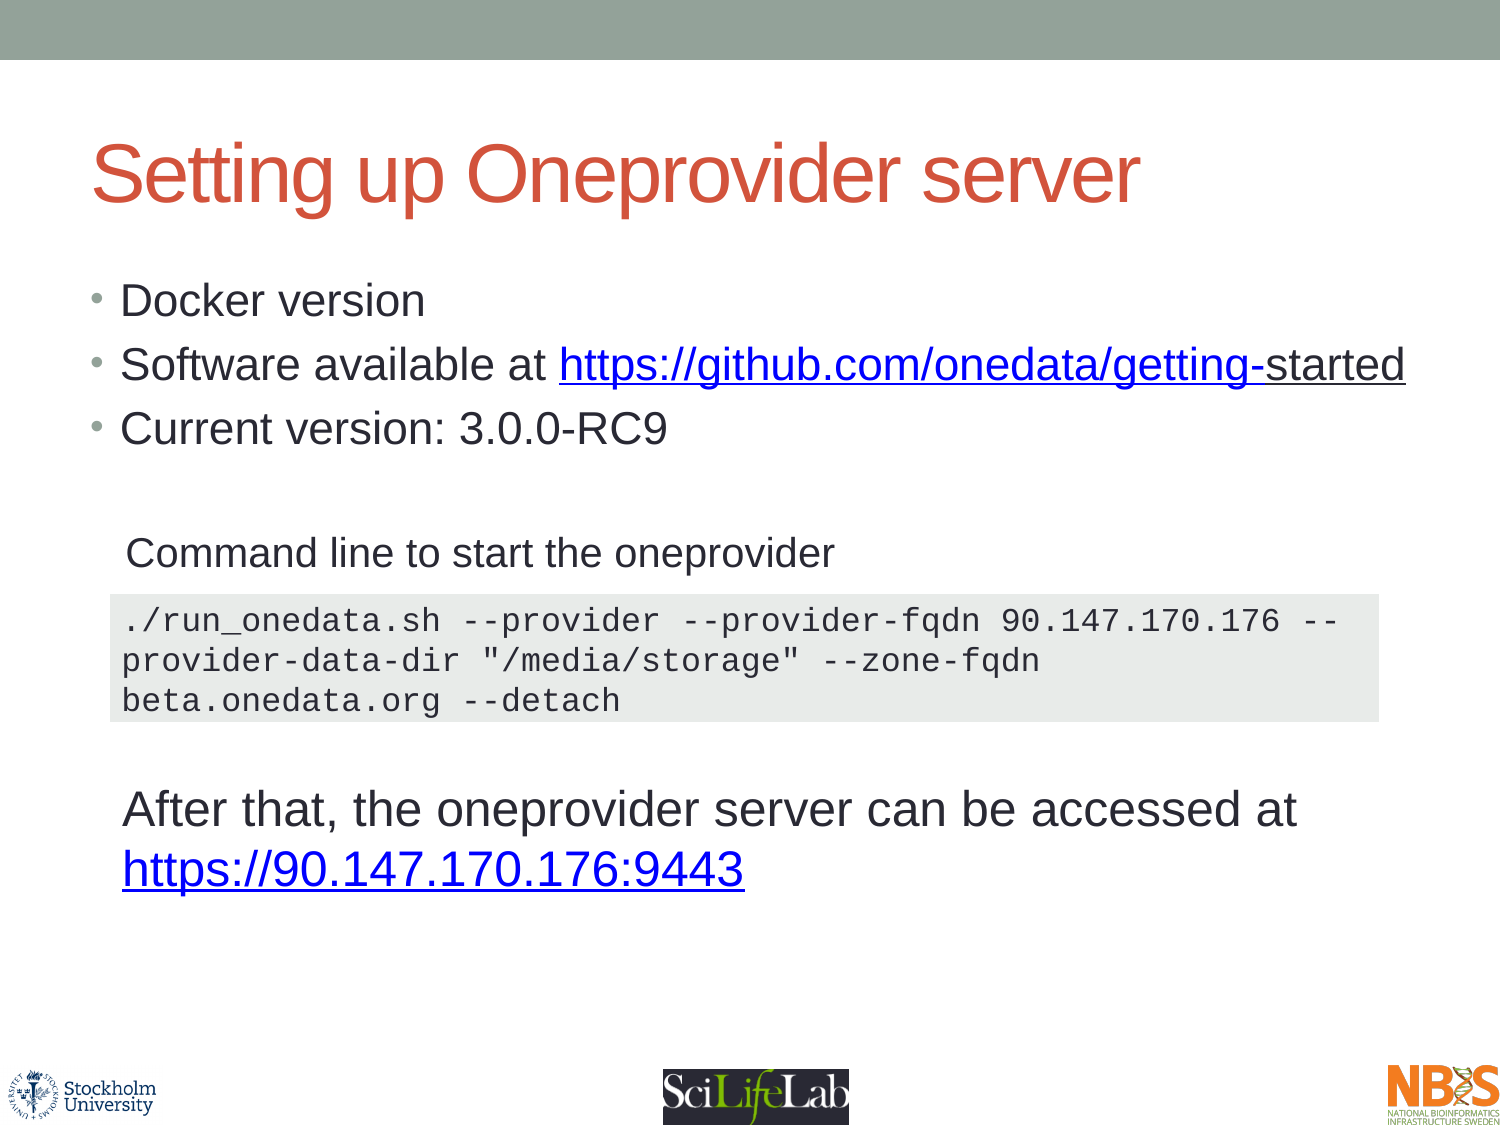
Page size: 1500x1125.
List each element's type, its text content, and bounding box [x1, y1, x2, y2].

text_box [0, 1065, 1500, 1125]
text_box After that, the oneprovider server can be accessed at https://90.147.170.176:9443 [107, 769, 1328, 964]
text_box ./run_onedata.sh --provider --provider-fqdn 90.147.170.176 --provider-data-dir "/media/storage" --zone-fqdn beta.onedata.org --detach [103, 587, 1386, 729]
list Docker version Software available at https://github.com/onedata/getting-started Current version: 3.0.0-RC9 [75, 262, 1425, 513]
title Setting up Oneprovider server [75, 87, 1425, 250]
text_box Command line to start the oneprovider [110, 518, 851, 583]
